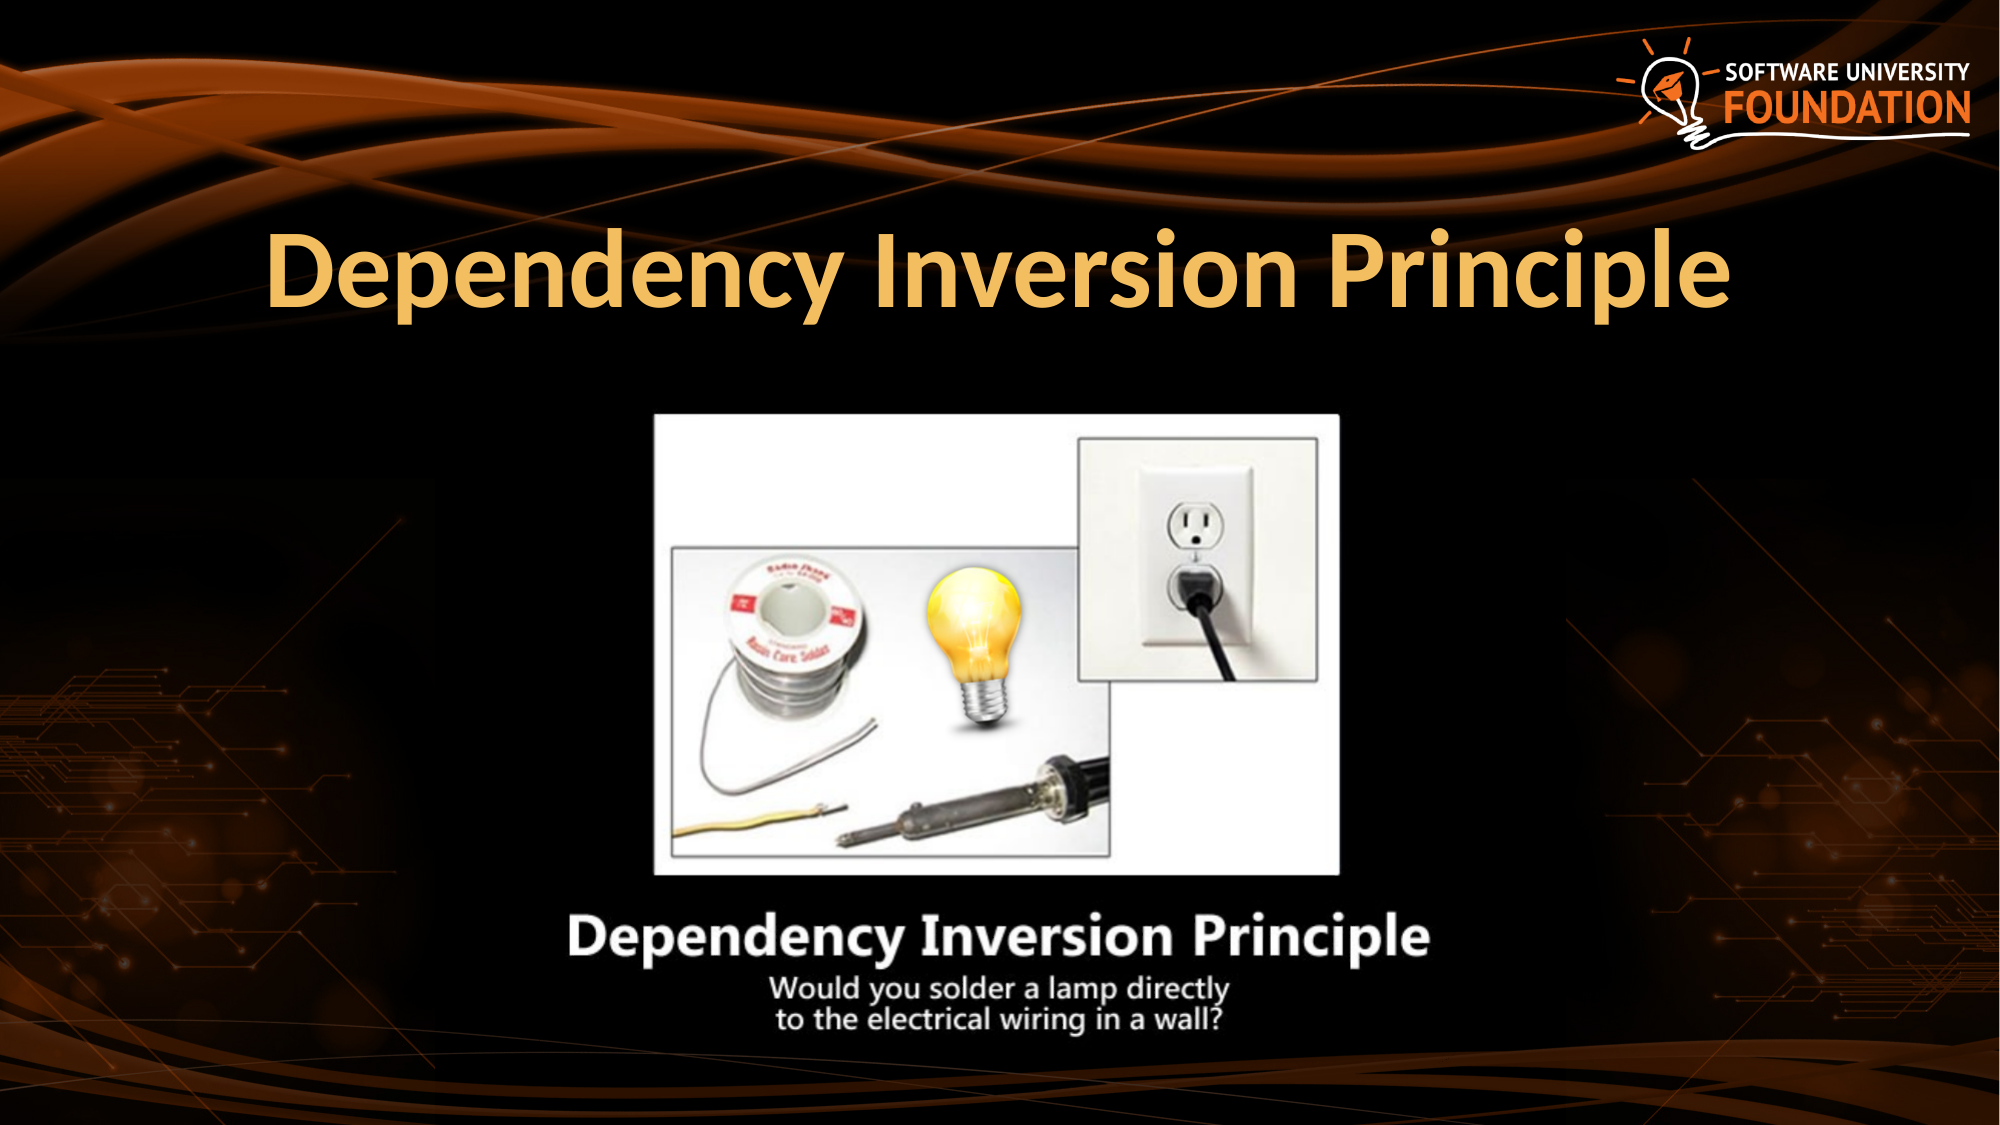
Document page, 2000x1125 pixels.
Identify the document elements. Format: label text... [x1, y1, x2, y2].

picture [0, 0, 2000, 1125]
title Dependency Inversion Principle [149, 200, 1850, 338]
